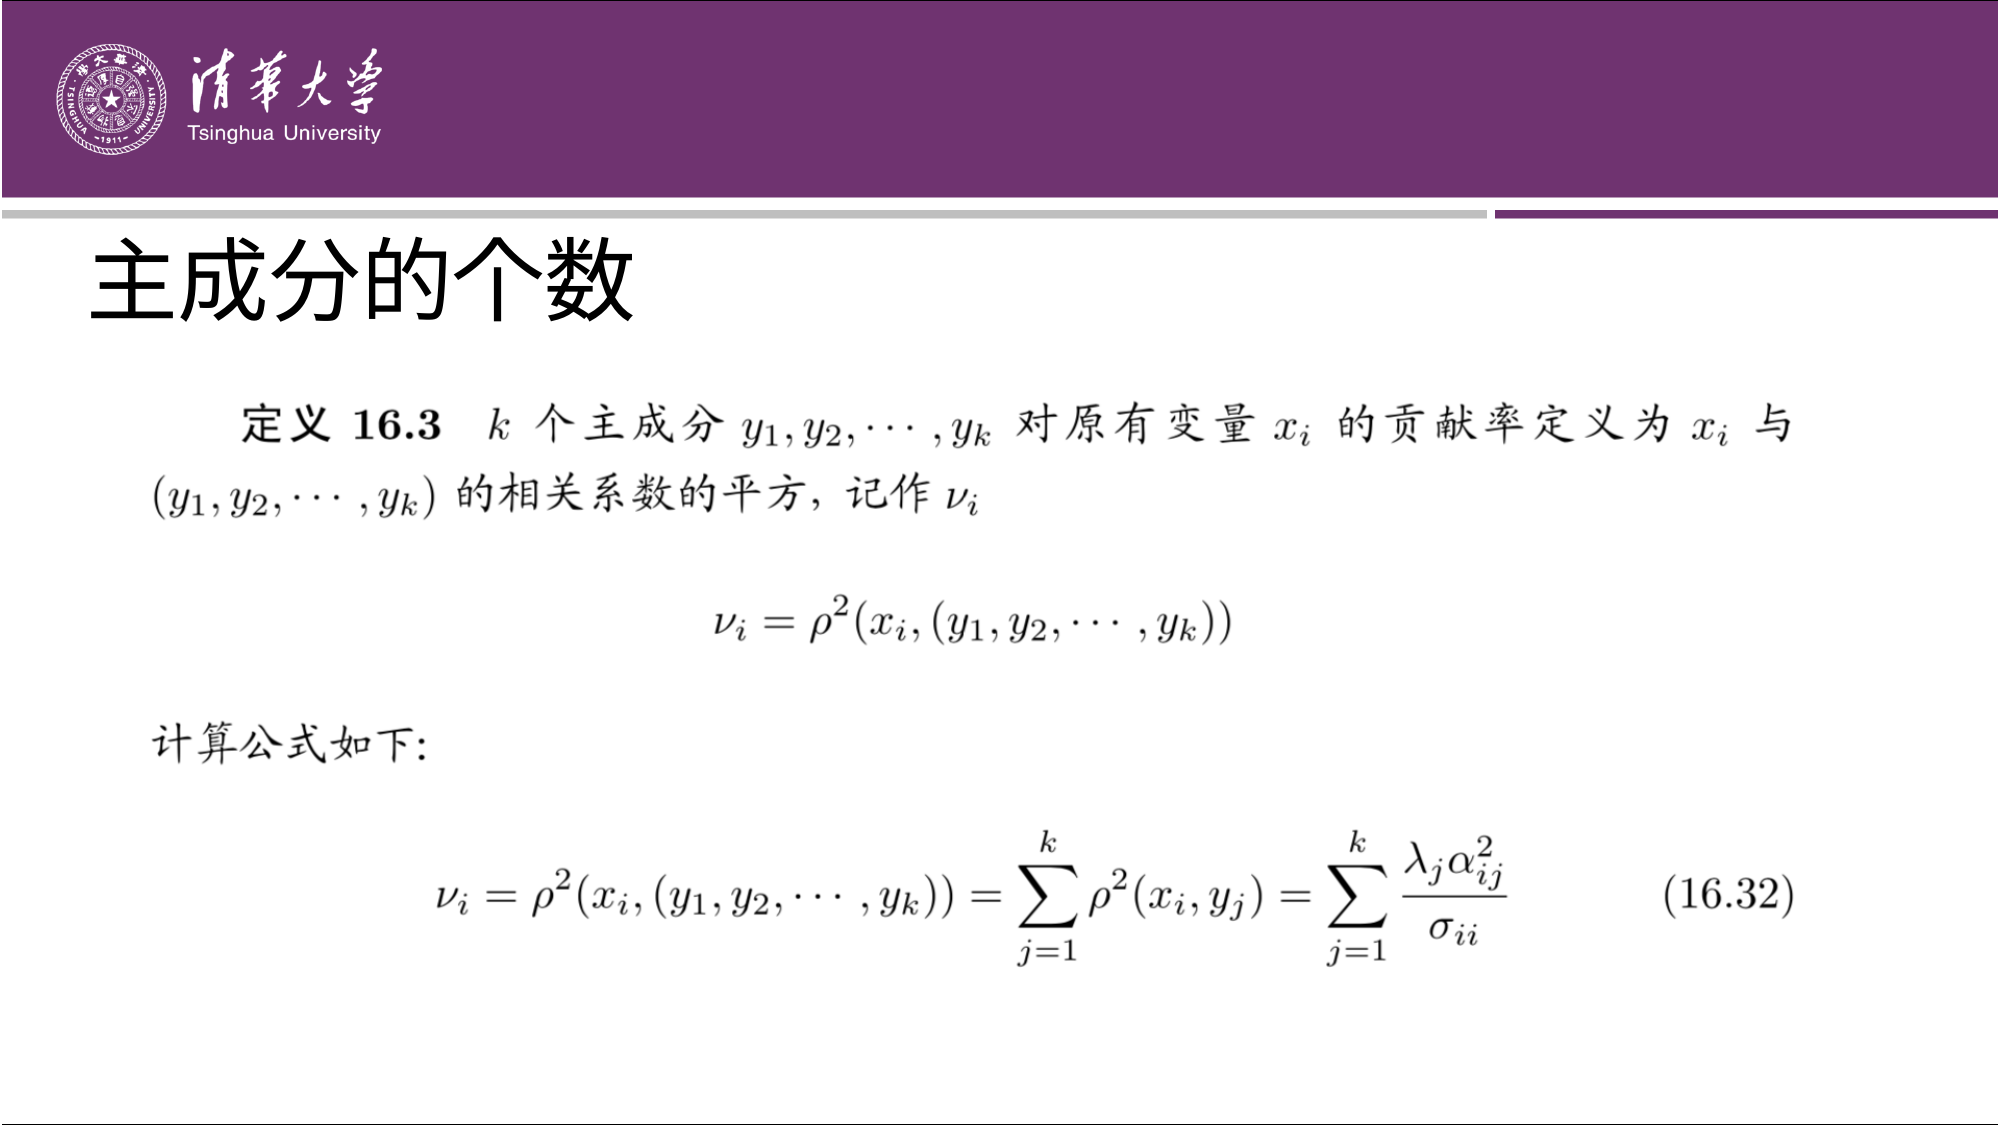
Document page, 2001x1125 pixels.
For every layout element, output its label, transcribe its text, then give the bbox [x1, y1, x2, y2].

title 主成分的个数 [71, 176, 1796, 394]
picture [2, 0, 1998, 1125]
